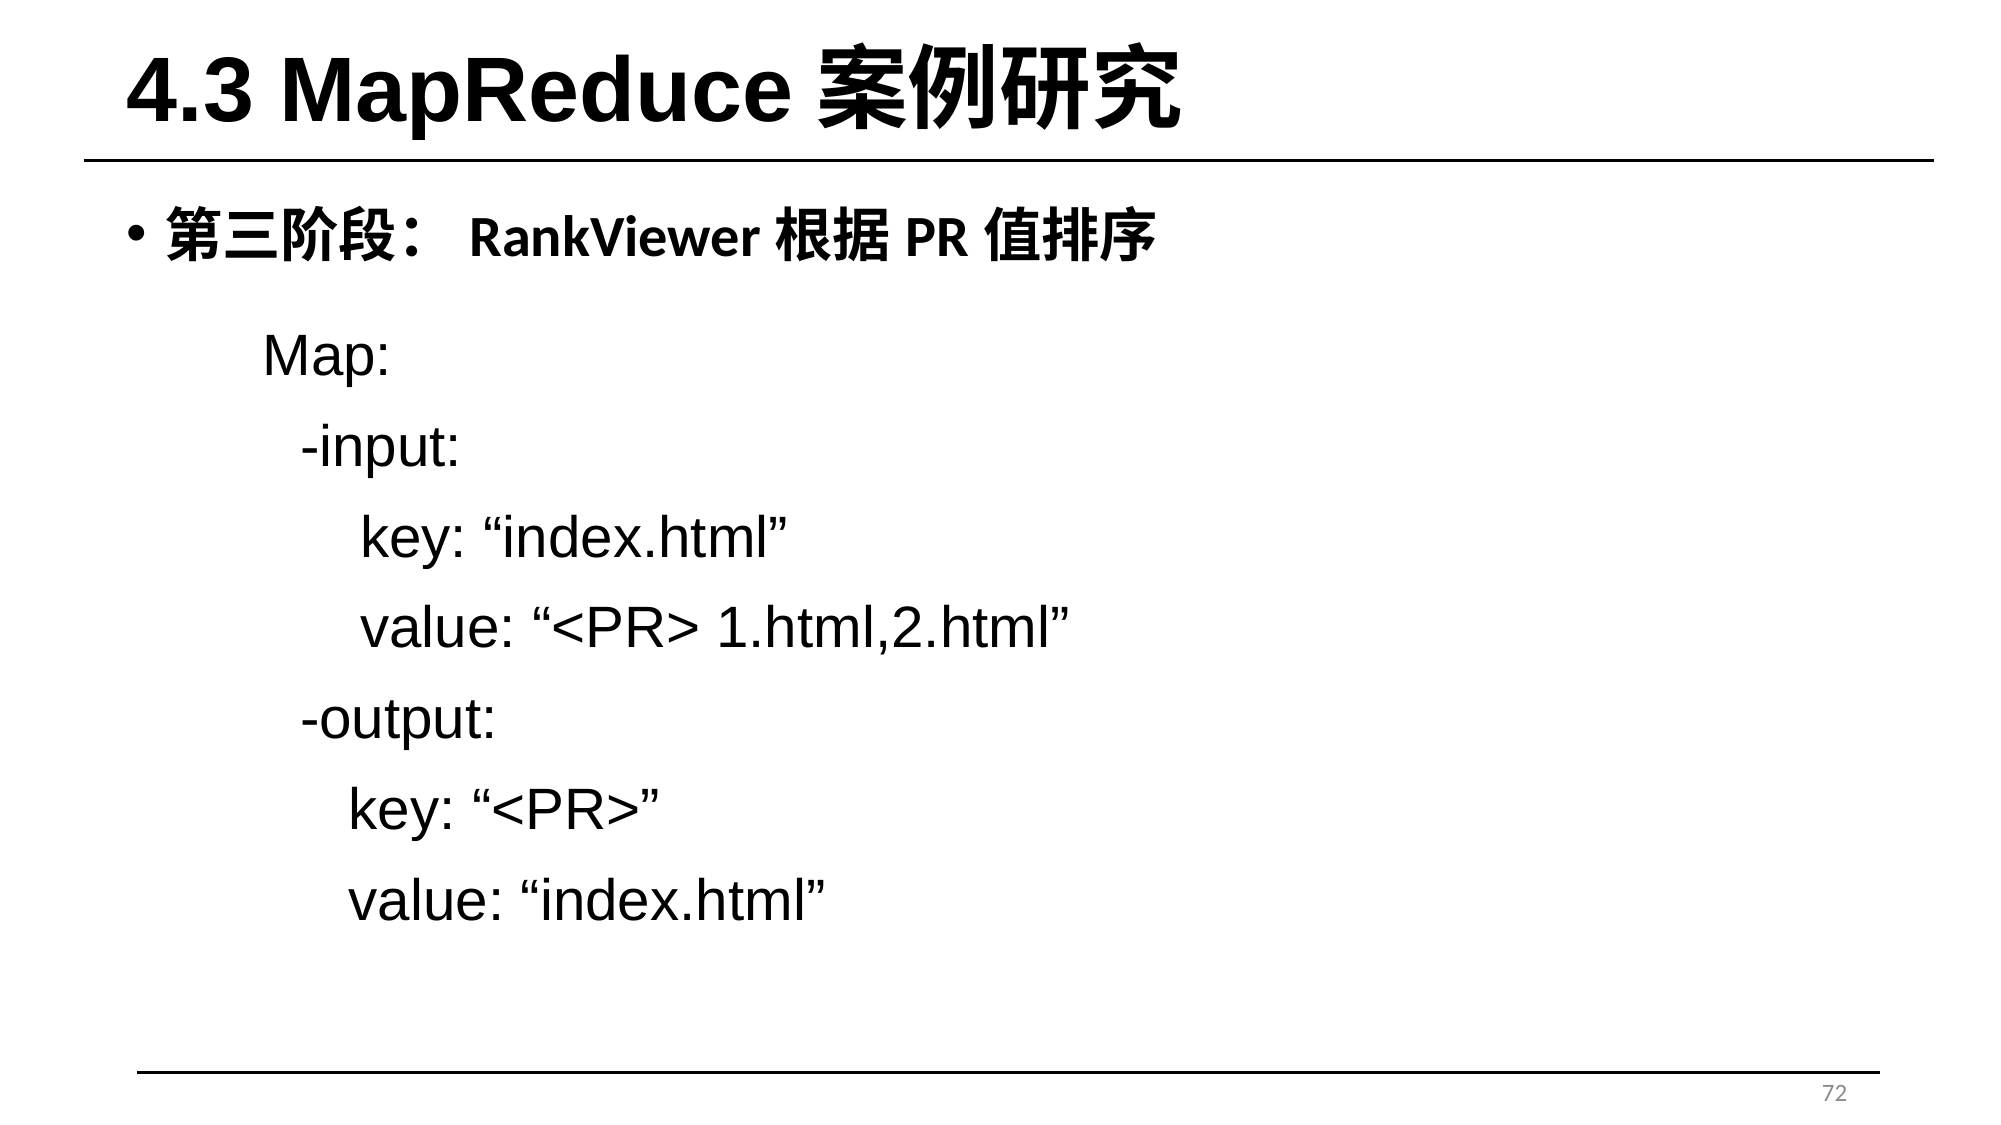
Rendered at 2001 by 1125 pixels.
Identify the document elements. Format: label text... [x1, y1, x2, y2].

title 4.3 MapReduce案例研究 [111, 22, 1905, 161]
list 第三阶段：RankViewer根据PR值排序 [111, 190, 1905, 1014]
slide_number 72 [1412, 1072, 1863, 1111]
text_box Map: -input: key: “index.html” value: “<PR> 1.html,2.html” -output: key: “<PR>” value: “index.html” [247, 309, 1598, 985]
